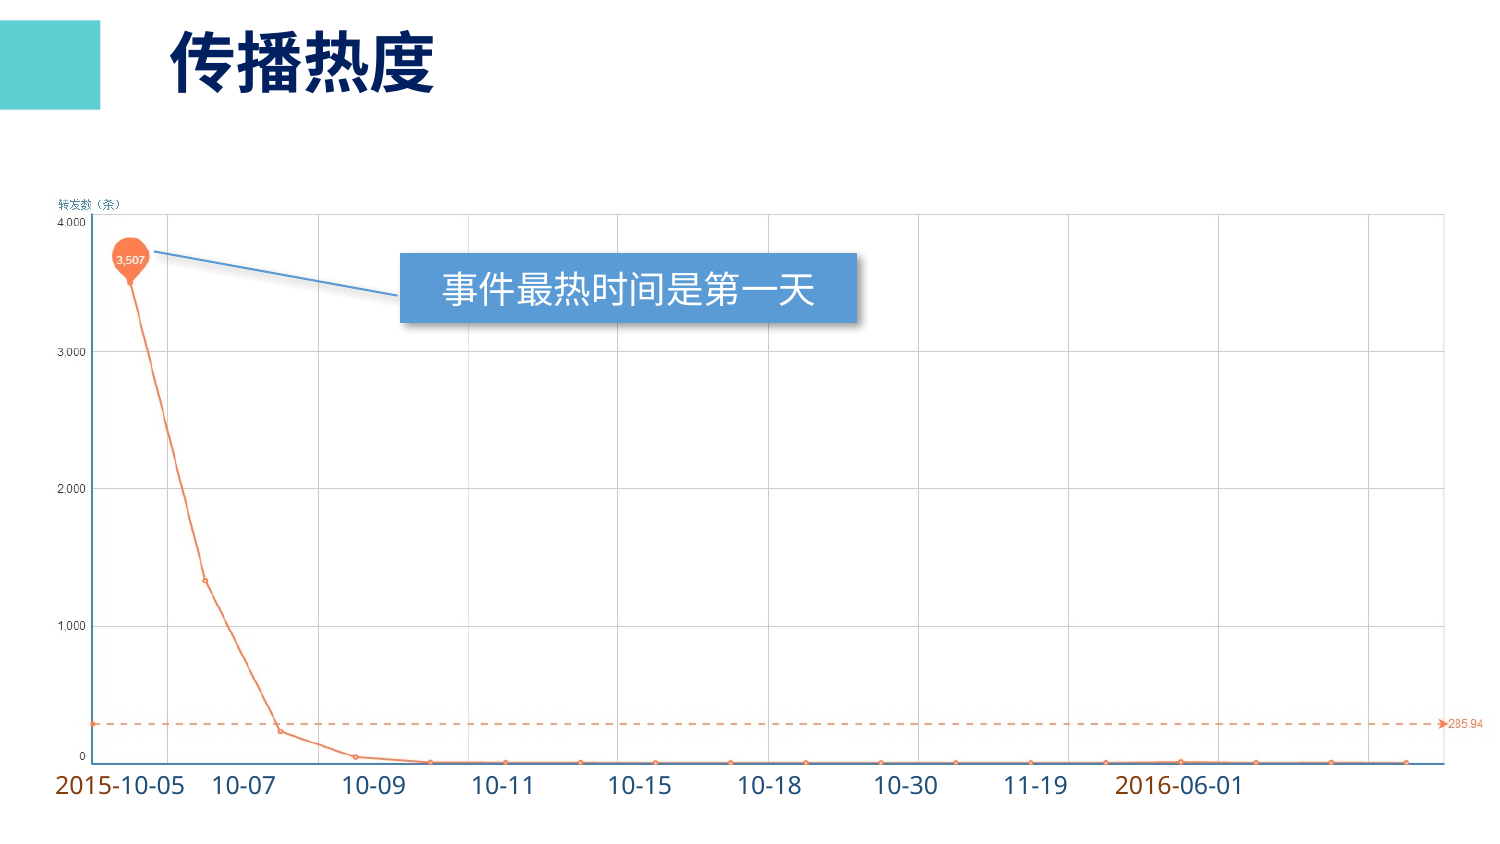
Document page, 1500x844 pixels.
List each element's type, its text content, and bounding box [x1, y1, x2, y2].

text_box 2015-10-05 10-07 10-09 10-11 10-15 10-18 10-30 11-19 2016-06-01 [40, 765, 1500, 807]
picture [17, 197, 1500, 765]
text_box [0, 19, 101, 111]
text_box 传播热度 [154, 0, 1500, 170]
